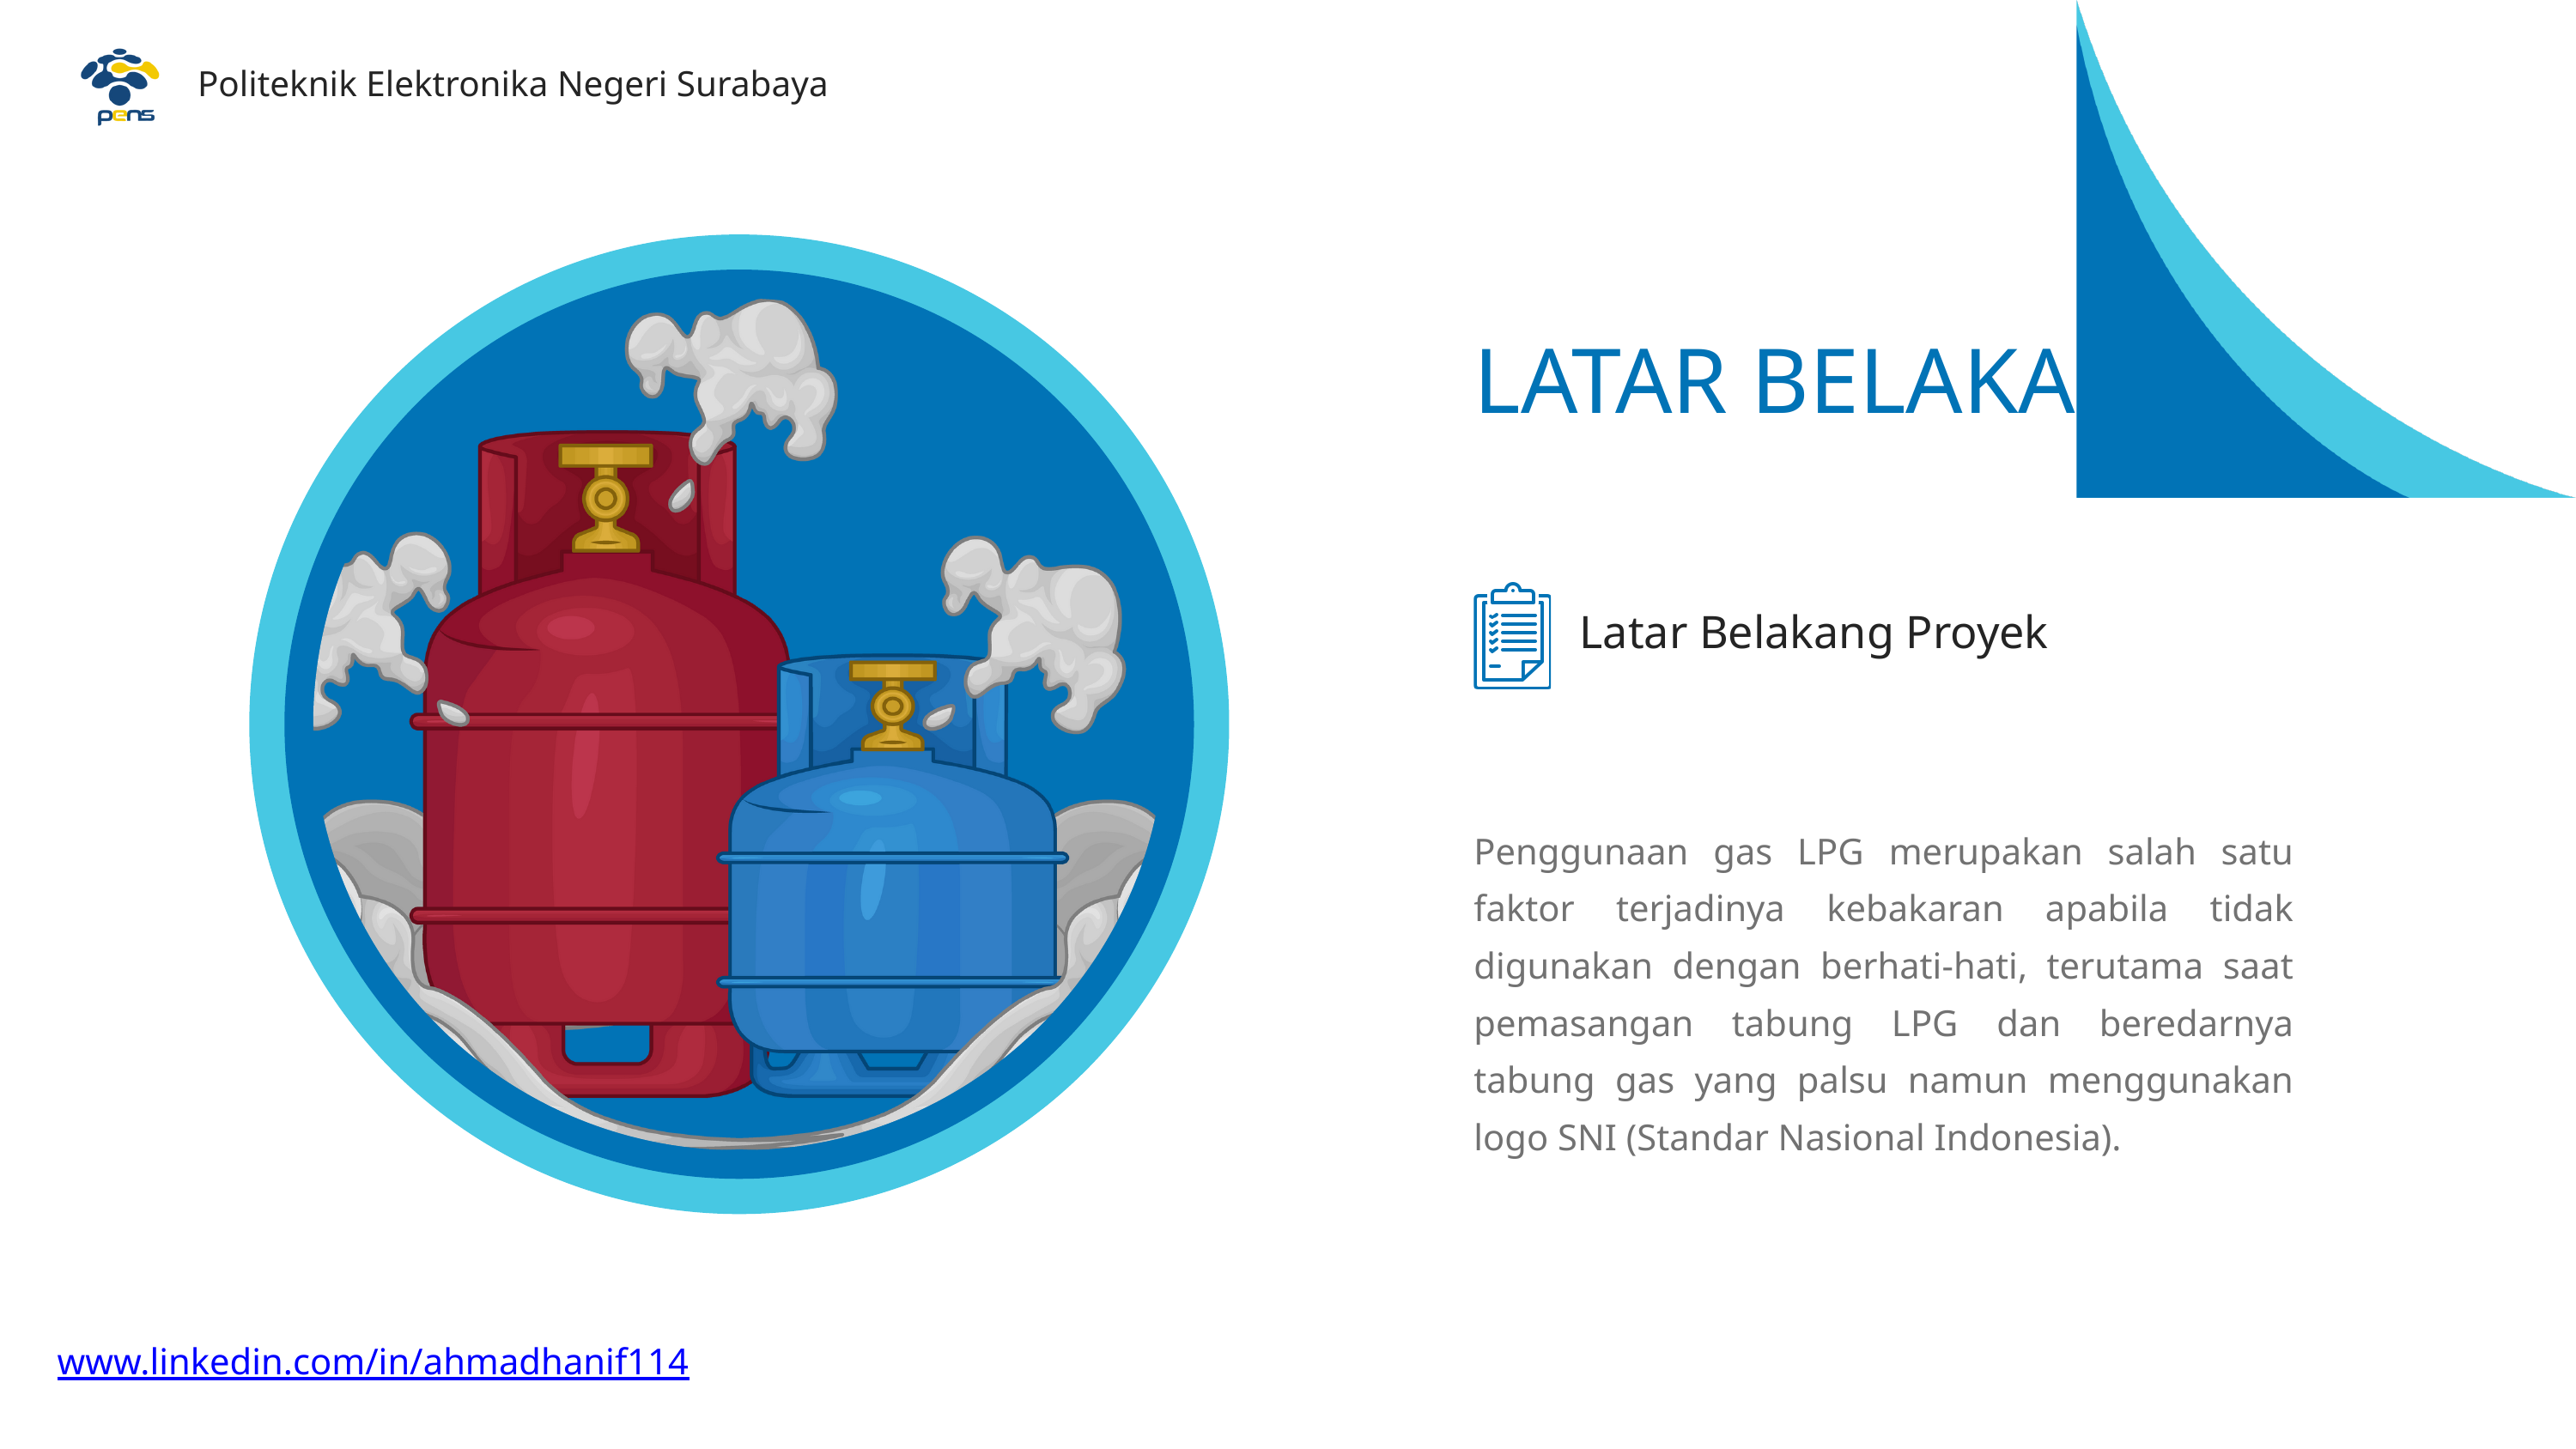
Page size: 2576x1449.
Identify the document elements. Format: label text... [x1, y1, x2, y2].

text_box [249, 233, 1230, 1215]
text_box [284, 269, 1194, 1179]
text_box [2076, 0, 2576, 498]
text_box www.linkedin.com/in/ahmadhanif114 [57, 1360, 709, 1388]
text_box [40, 42, 987, 131]
text_box LATAR BELAKANG [1473, 350, 2294, 432]
text_box [1473, 582, 1552, 689]
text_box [313, 298, 1166, 1151]
text_box Latar Belakang Proyek [1579, 613, 2144, 658]
text_box Penggunaan gas LPG merupakan salah satu faktor terjadinya kebakaran apabila tidak digunakan dengan berhati-hati, terutama saat pemasangan tabung LPG dan beredarnya tabung gas yang palsu namun menggunakan logo SNI (Standar Nasional Indonesia). [1473, 814, 2294, 1158]
